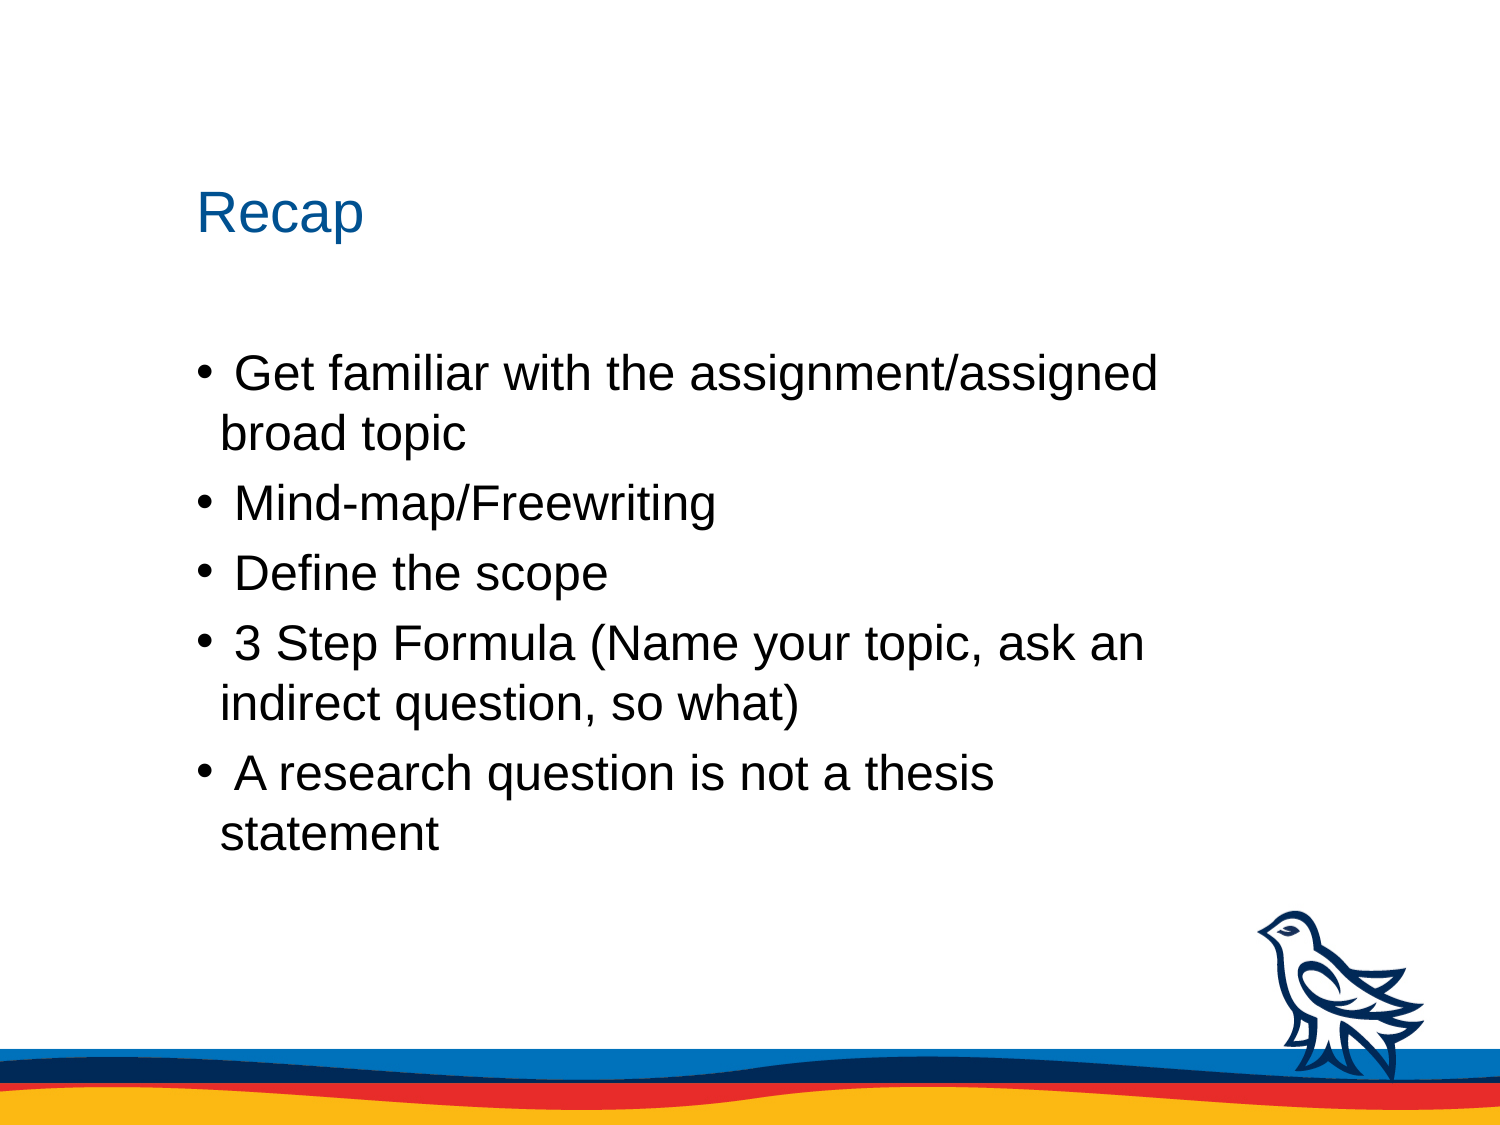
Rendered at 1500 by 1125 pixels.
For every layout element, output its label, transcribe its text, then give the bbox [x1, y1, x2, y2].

list Get familiar with the assignment/assigned broad topic Mind-map/Freewriting Define the scope 3 Step Formula (Name your topic, ask an indirect question, so what) A research question is not a thesis statement [181, 333, 1209, 961]
title Recap [181, 115, 1209, 304]
picture [0, 0, 1500, 1125]
